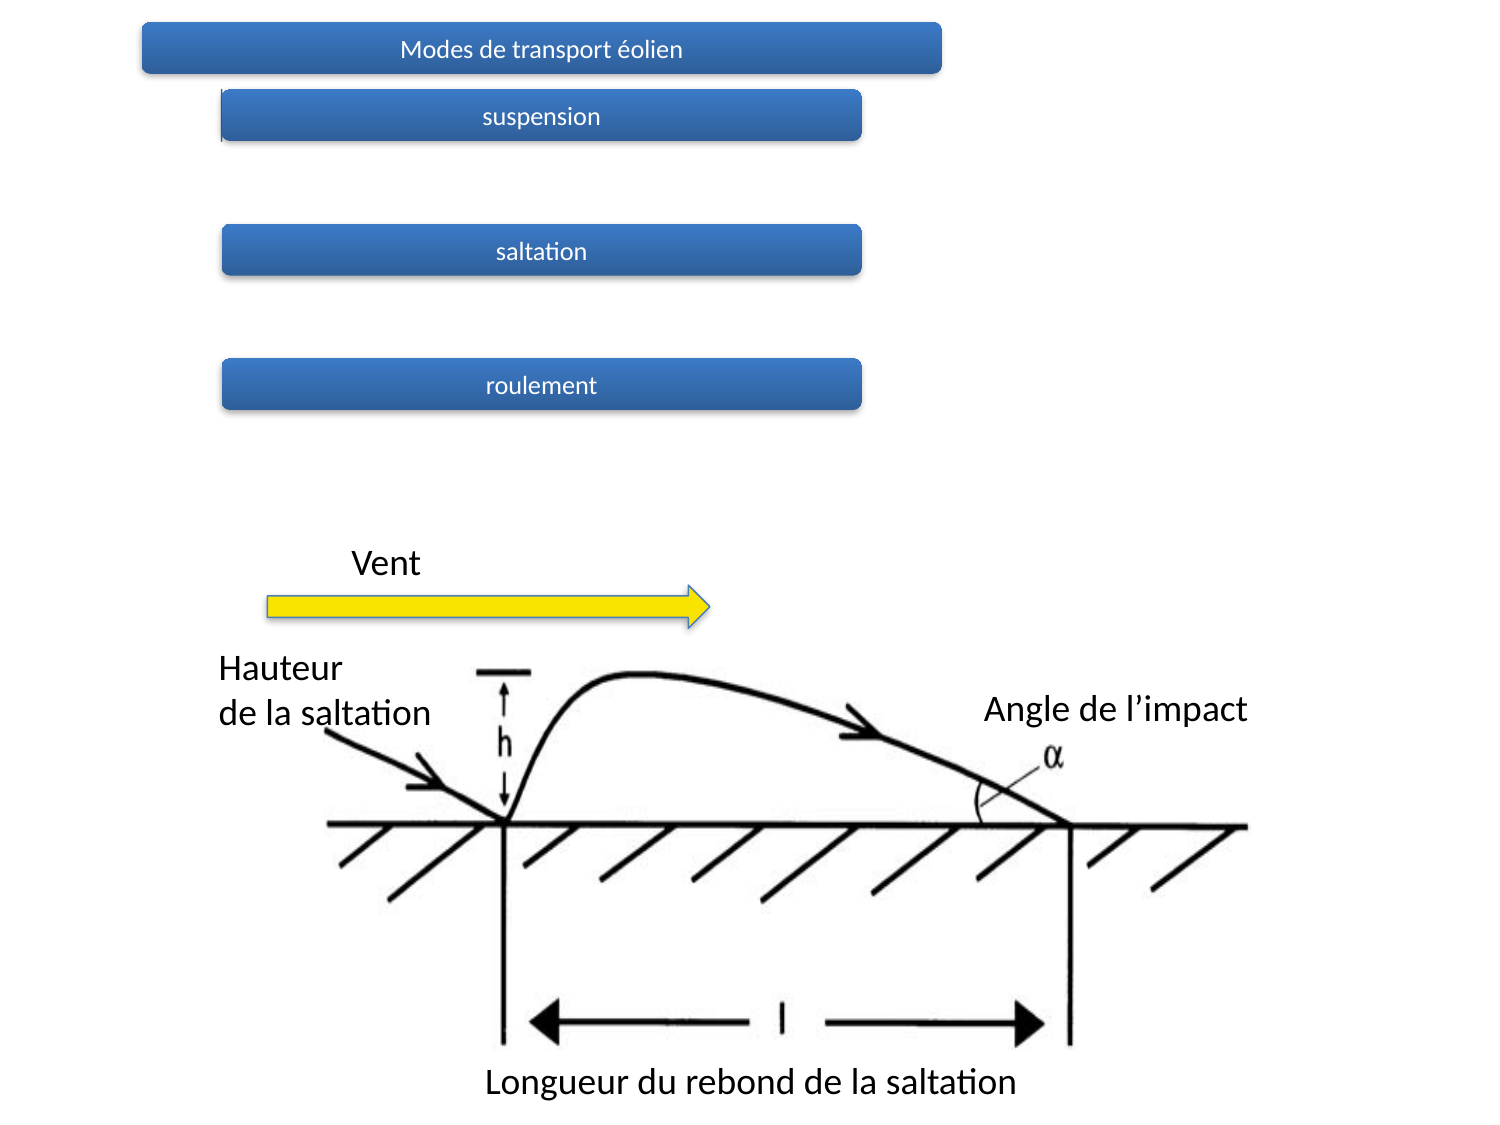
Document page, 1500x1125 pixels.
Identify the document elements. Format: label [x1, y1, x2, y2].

text_box [41, 21, 1042, 545]
text_box [180, 530, 1292, 1111]
